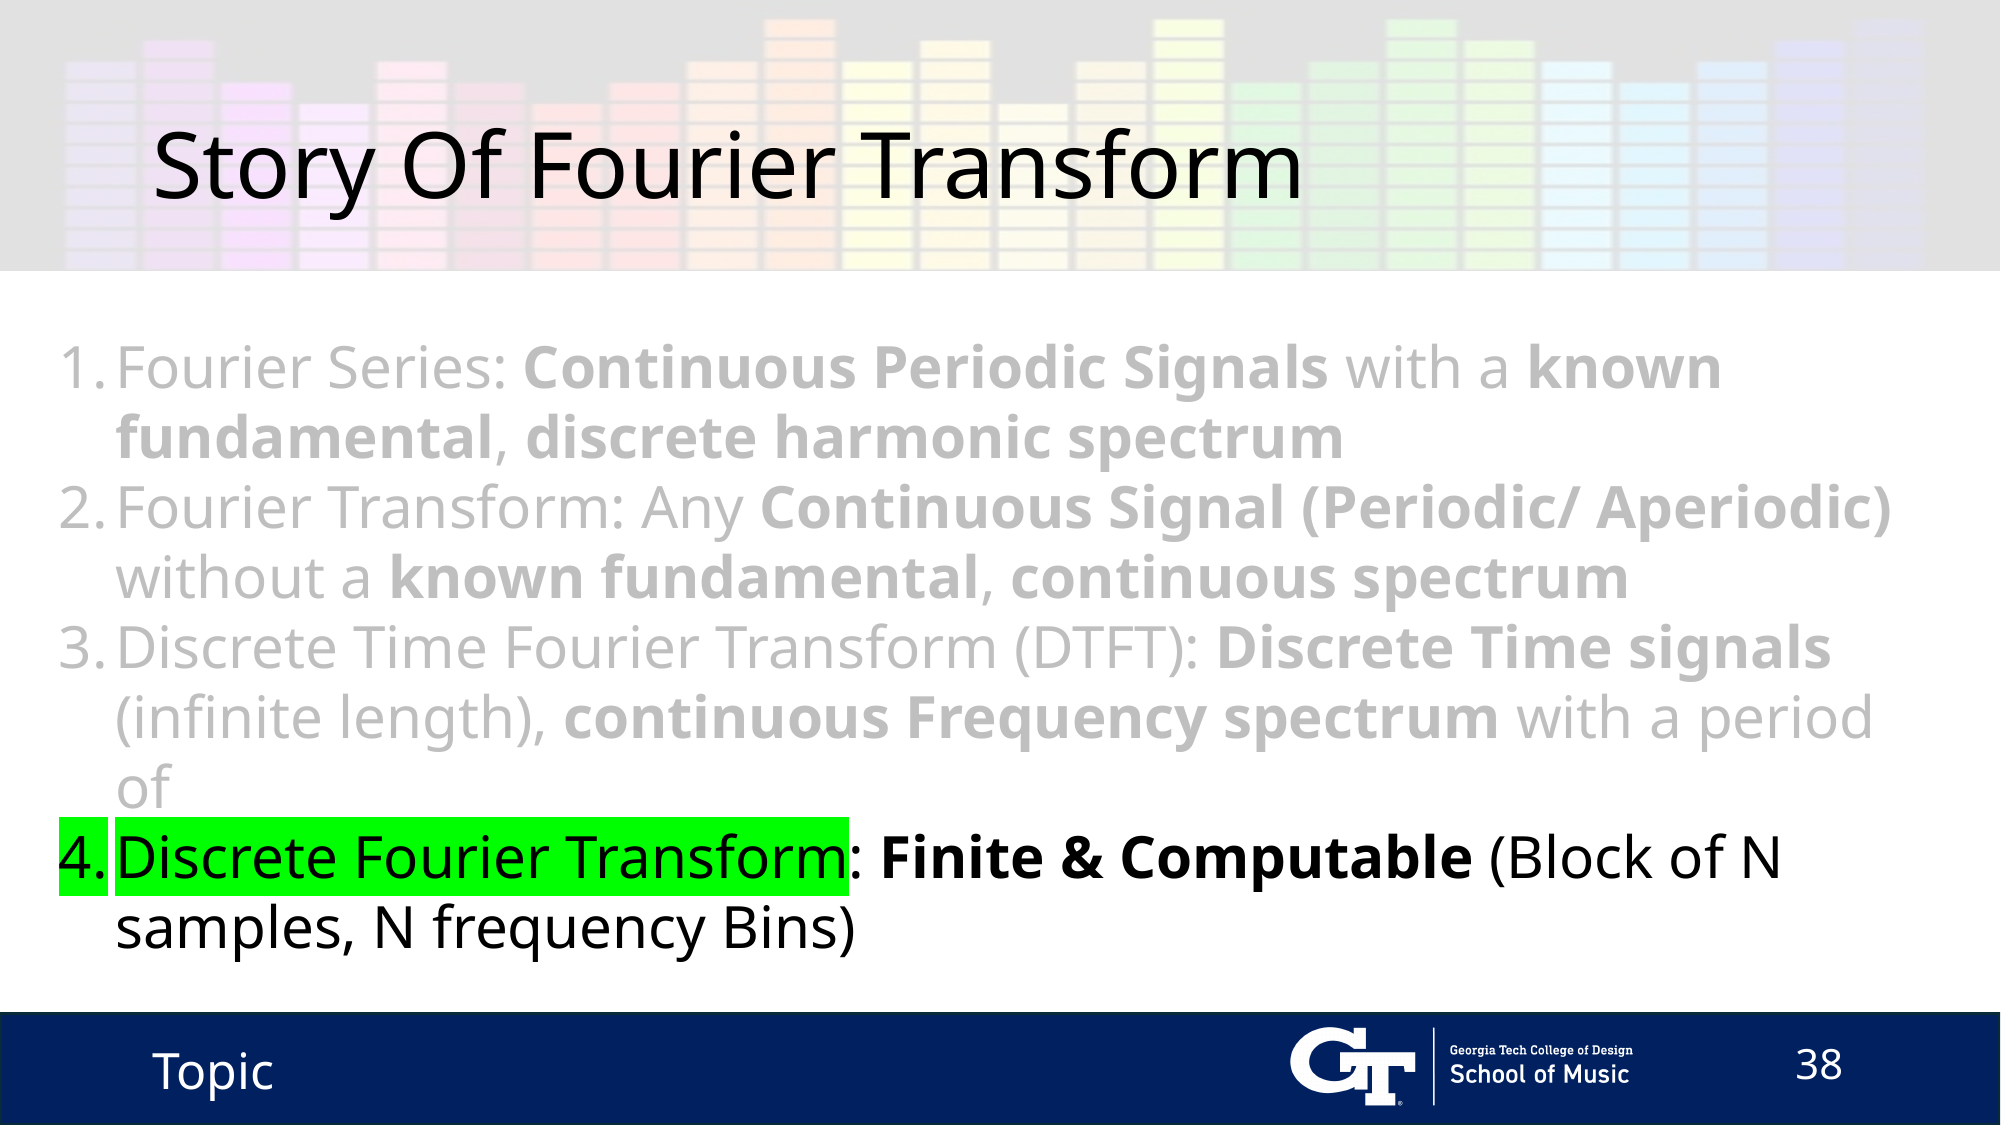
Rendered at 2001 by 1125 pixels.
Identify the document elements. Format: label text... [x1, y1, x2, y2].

picture [1257, 1001, 1683, 1125]
footer Topic [137, 1013, 1288, 1125]
list [137, 270, 1952, 985]
title Story Of Fourier Transform [137, 59, 1863, 270]
slide_number 38 [1690, 1030, 1859, 1103]
